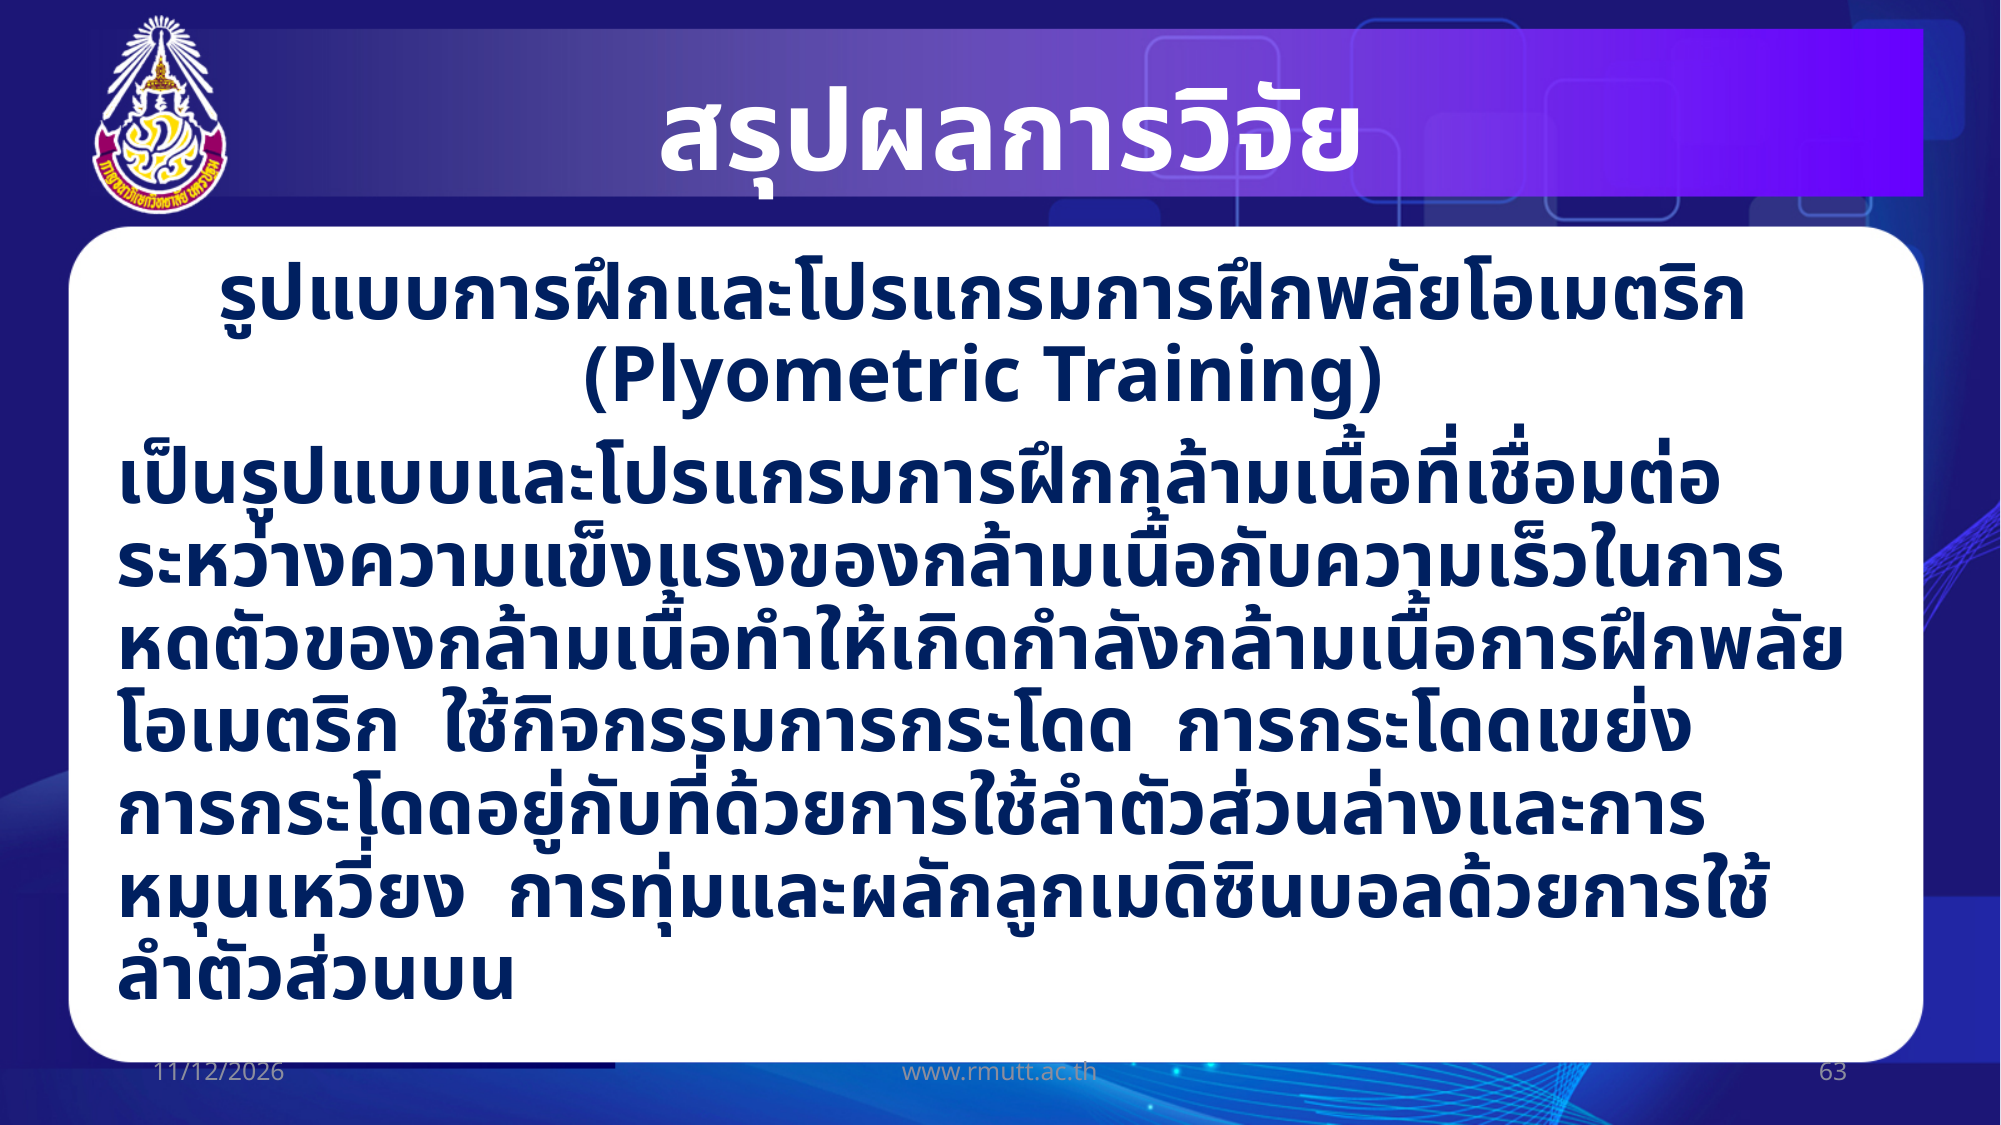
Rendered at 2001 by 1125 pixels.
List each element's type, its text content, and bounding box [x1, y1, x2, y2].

list รูปแบบการฝึกและโปรแกรมการฝึกพลัยโอเมตริก (Plyometric Training) เป็นรูปแบบและโปรแกรมการฝึกกล้ามเนื้อที่เชื่อมต่อระหว่างความแข็งแรงของกล้ามเนื้อกับความเร็วในการหดตัวของกล้ามเนื้อทำให้เกิดกำลังกล้ามเนื้อการฝึกพลัยโอเมตริก ใช้กิจกรรมการกระโดด การกระโดดเขย่ง การกระโดดอยู่กับที่ด้วยการใช้ลำตัวส่วนล่างและการหมุนเหวี่ยง การทุ่มและผลักลูกเมดิซินบอลด้วยการใช้ลำตัวส่วนบน [101, 245, 1866, 1031]
text_box สรุปผลการวิจัย [149, 24, 1875, 243]
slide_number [137, 1042, 588, 1103]
slide_number 63 [1412, 1042, 1863, 1103]
footer www.rmutt.ac.th [662, 1042, 1338, 1103]
picture [0, 0, 2001, 1125]
